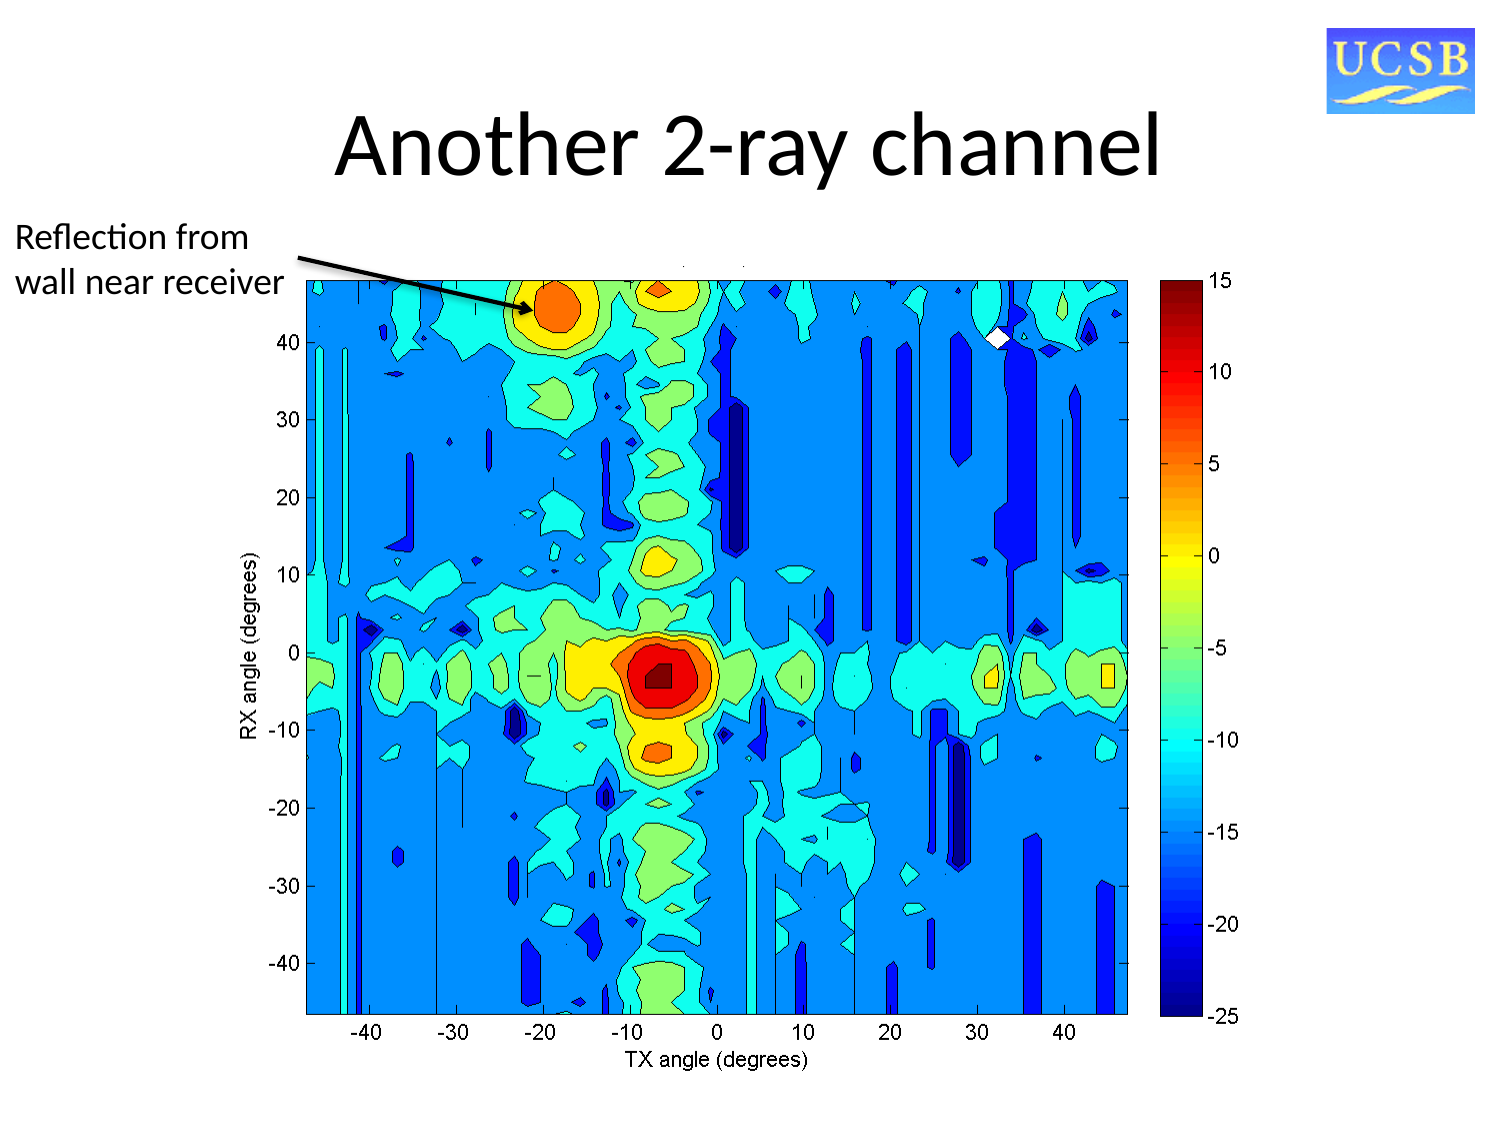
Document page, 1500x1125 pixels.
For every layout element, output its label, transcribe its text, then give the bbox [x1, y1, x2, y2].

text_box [297, 257, 534, 311]
picture [149, 266, 1351, 1113]
text_box Reflection from wall near receiver [0, 204, 325, 310]
title Link budget [1326, 28, 1475, 114]
title Another 2-ray channel [75, 45, 1425, 233]
